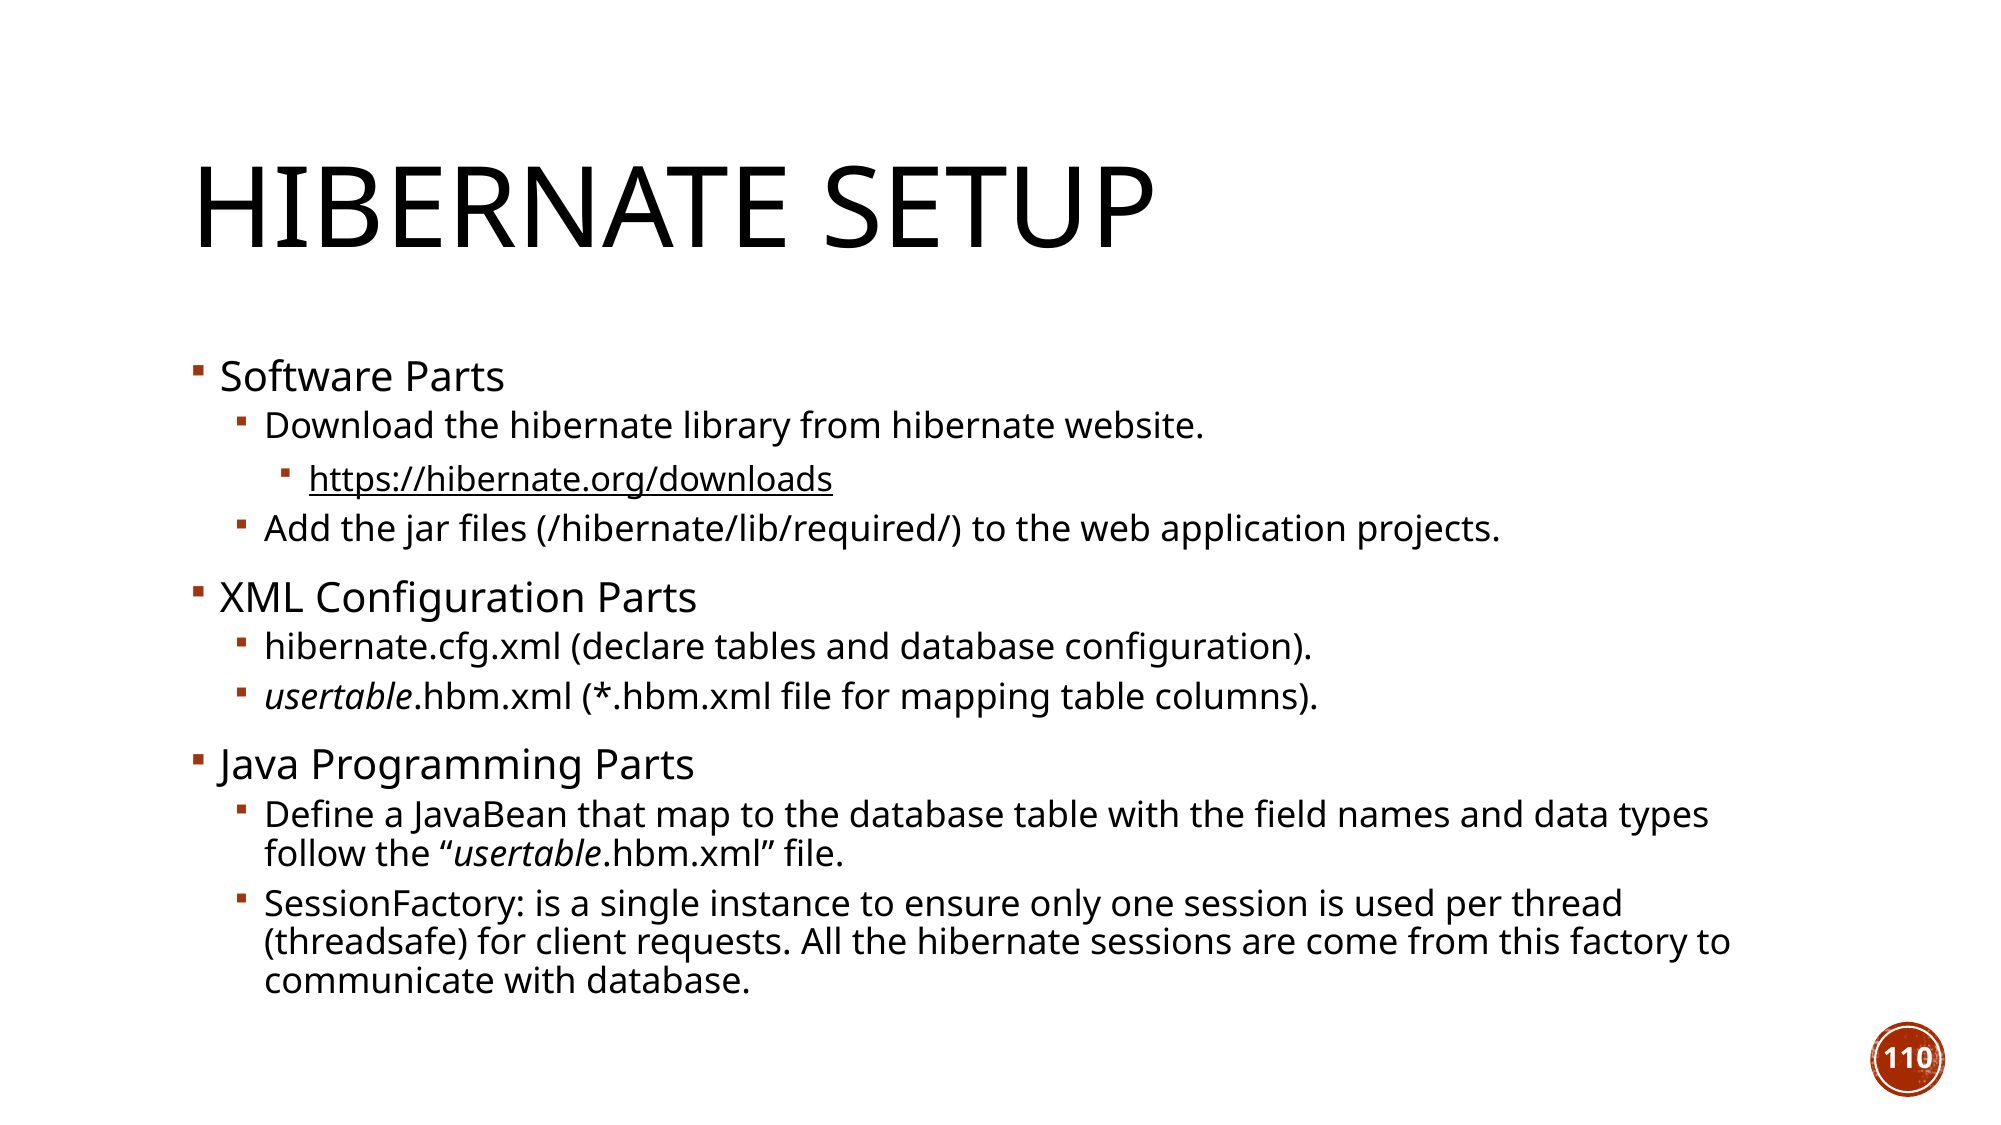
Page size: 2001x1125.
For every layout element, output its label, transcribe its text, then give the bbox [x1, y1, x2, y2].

list Software Parts Download the hibernate library from hibernate website. https://hibernate.org/downloads Add the jar files (/hibernate/lib/required/) to the web application projects. XML Configuration Parts hibernate.cfg.xml (declare tables and database configuration). usertable.hbm.xml (*.hbm.xml file for mapping table columns). Java Programming Parts Define a JavaBean that map to the database table with the field names and data types follow the “usertable.hbm.xml” file. SessionFactory: is a single instance to ensure only one session is used per thread (threadsafe) for client requests. All the hibernate sessions are come from this factory to communicate with database. [175, 348, 1826, 1013]
title Hibernate Setup [175, 79, 1826, 344]
slide_number 110 [1855, 1028, 1961, 1089]
